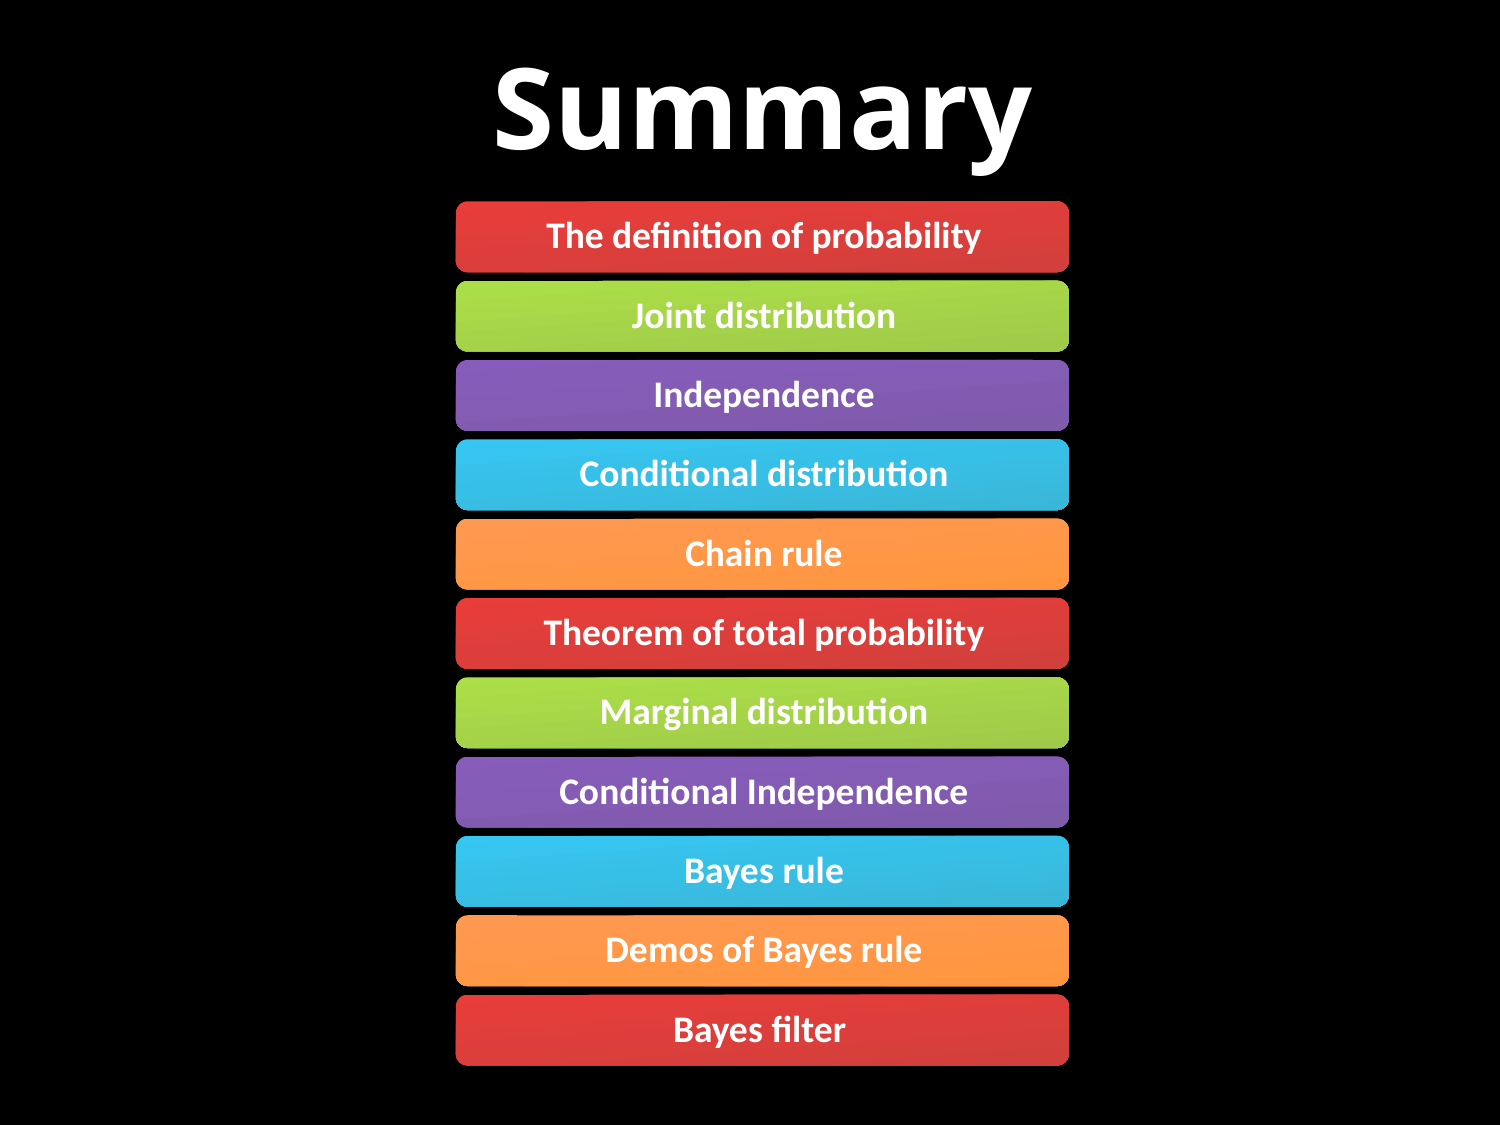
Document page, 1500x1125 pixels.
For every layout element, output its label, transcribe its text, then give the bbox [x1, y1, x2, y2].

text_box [455, 183, 1070, 1083]
text_box Summary [125, 29, 1400, 172]
